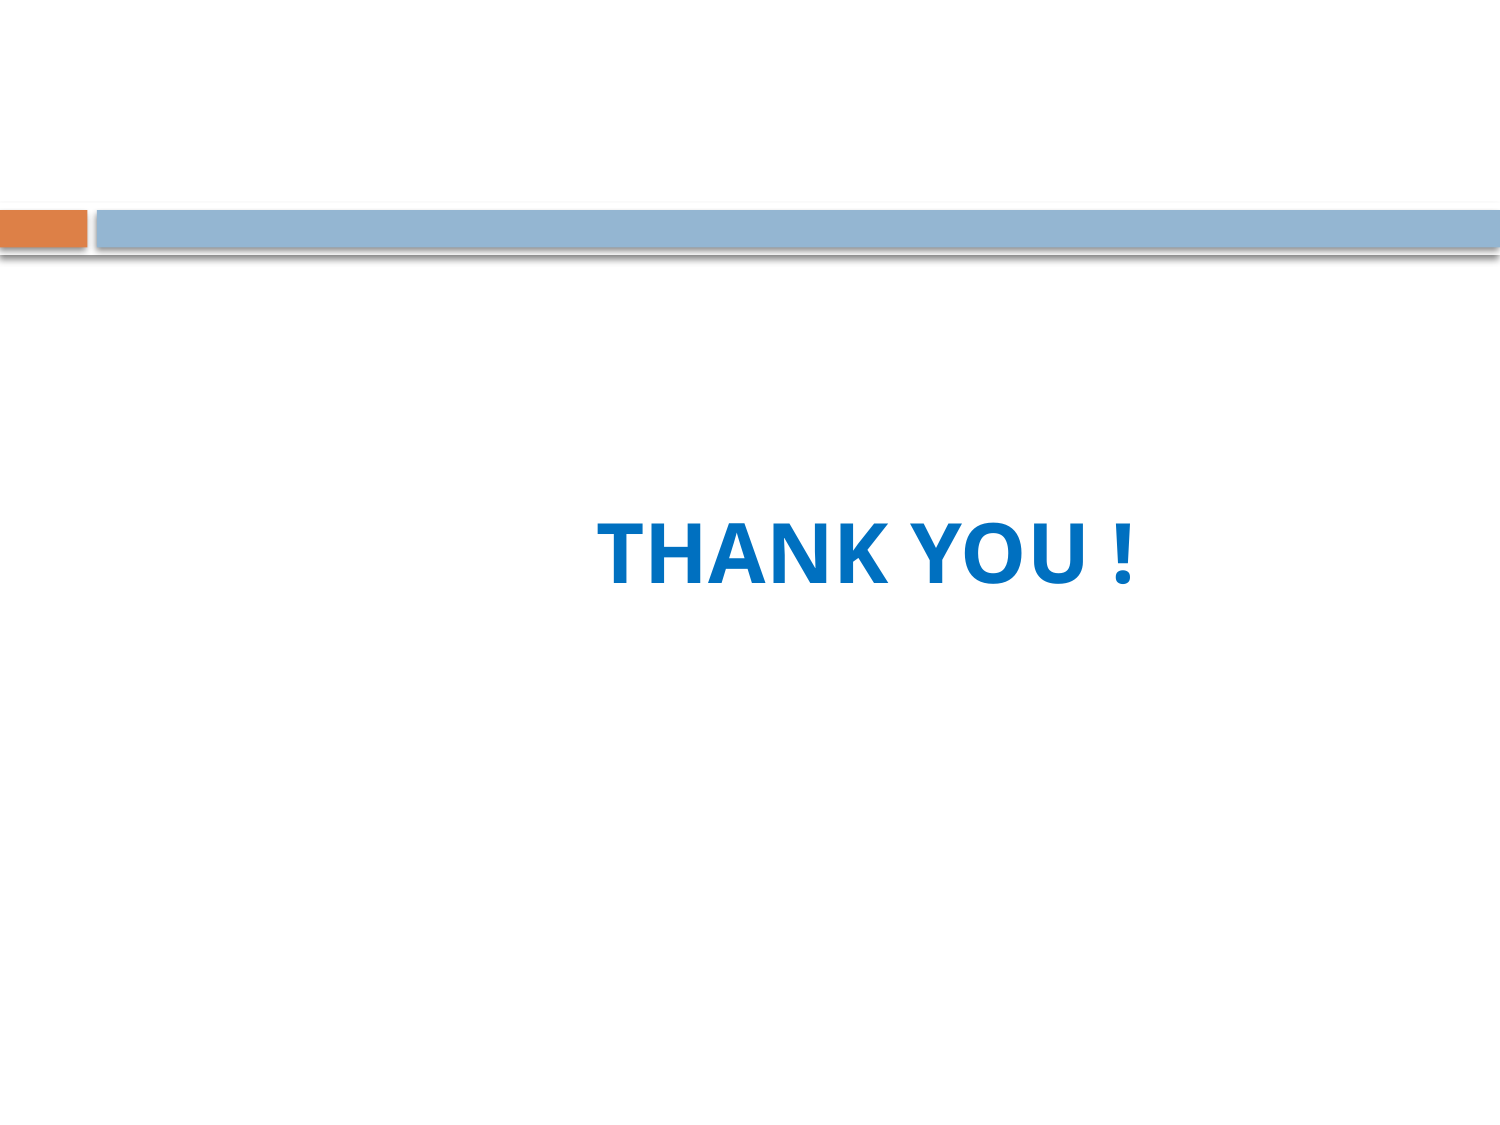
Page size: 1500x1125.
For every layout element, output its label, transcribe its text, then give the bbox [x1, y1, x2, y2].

title Thank you ! [93, 457, 1457, 645]
